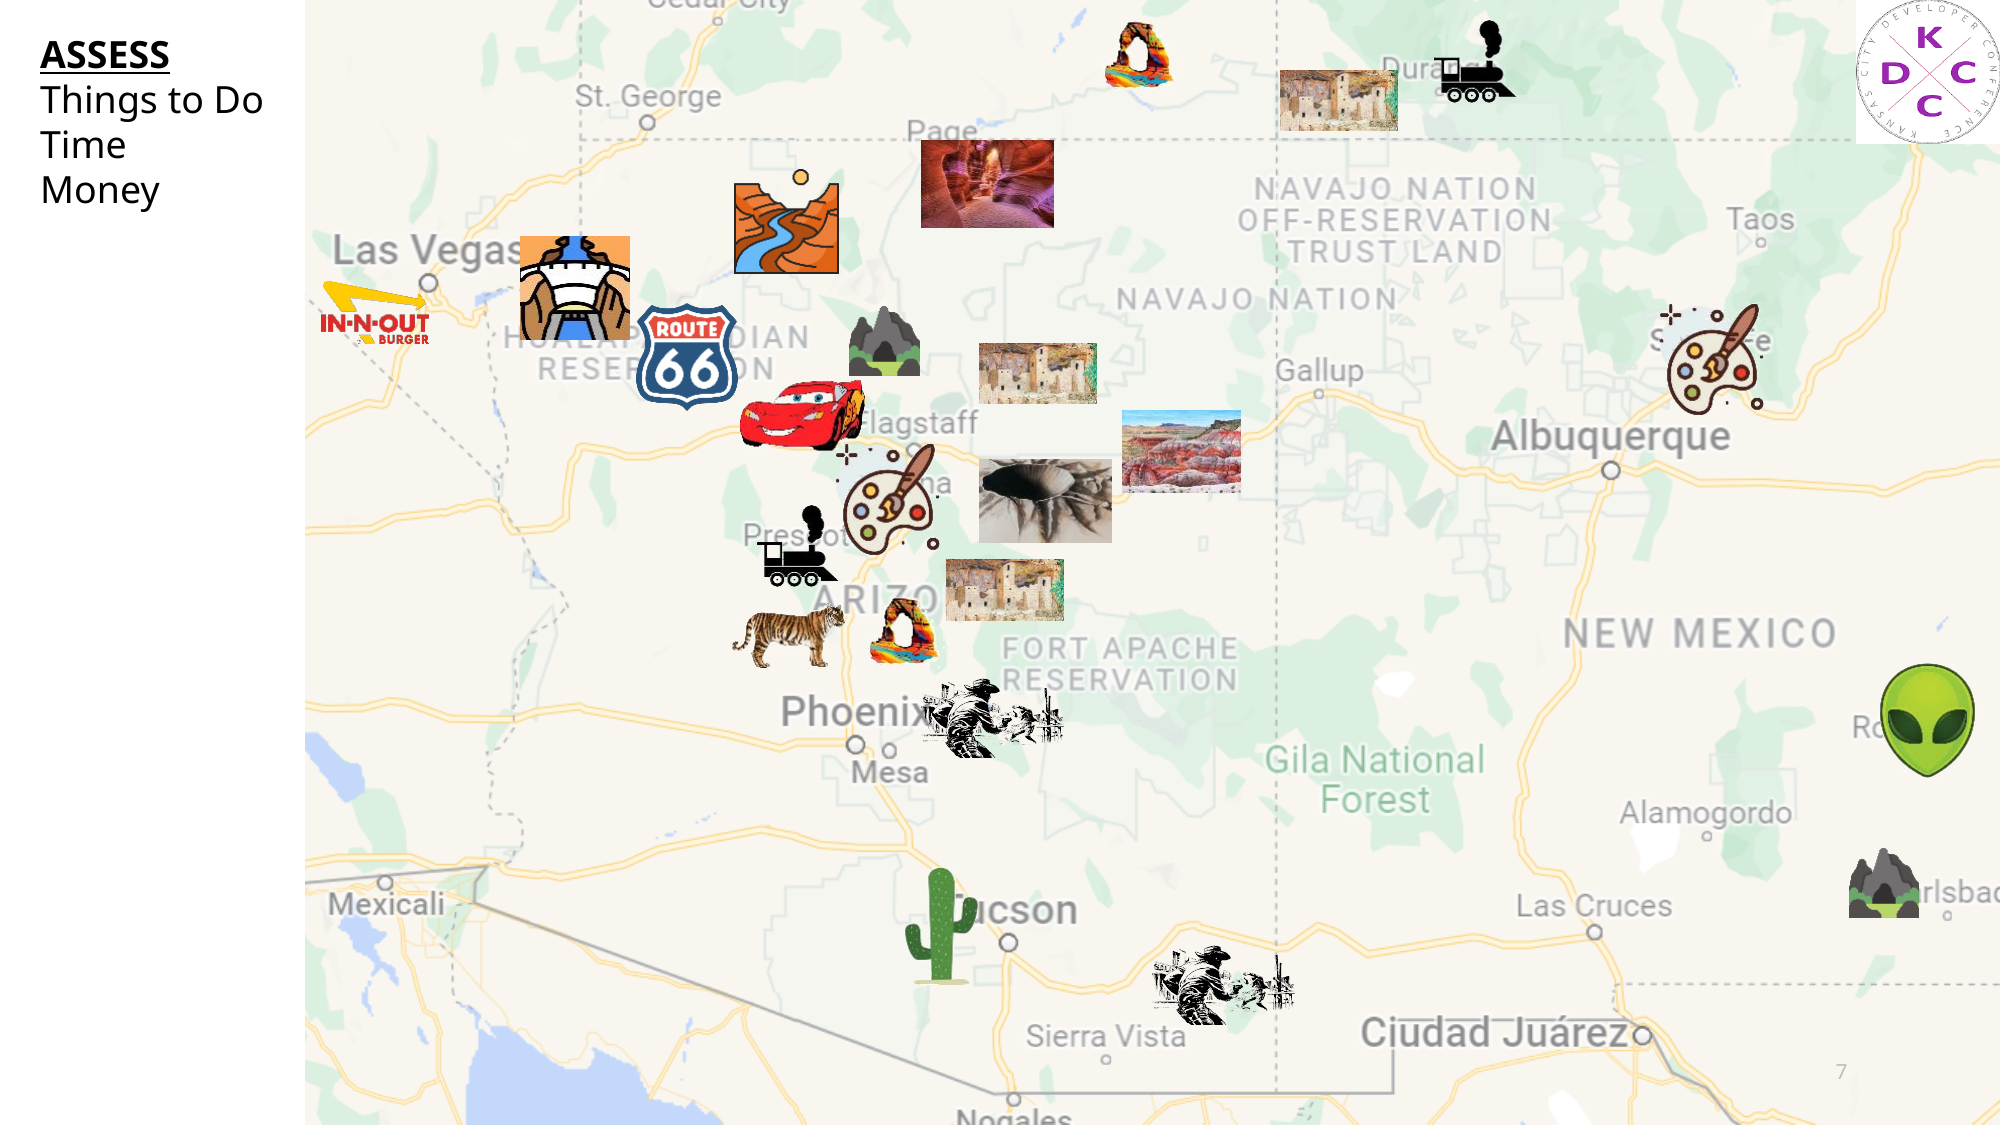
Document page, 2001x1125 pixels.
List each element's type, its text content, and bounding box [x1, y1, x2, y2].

picture [305, 0, 2000, 1125]
text_box ASSESS Things to Do Time Money [25, 23, 279, 309]
